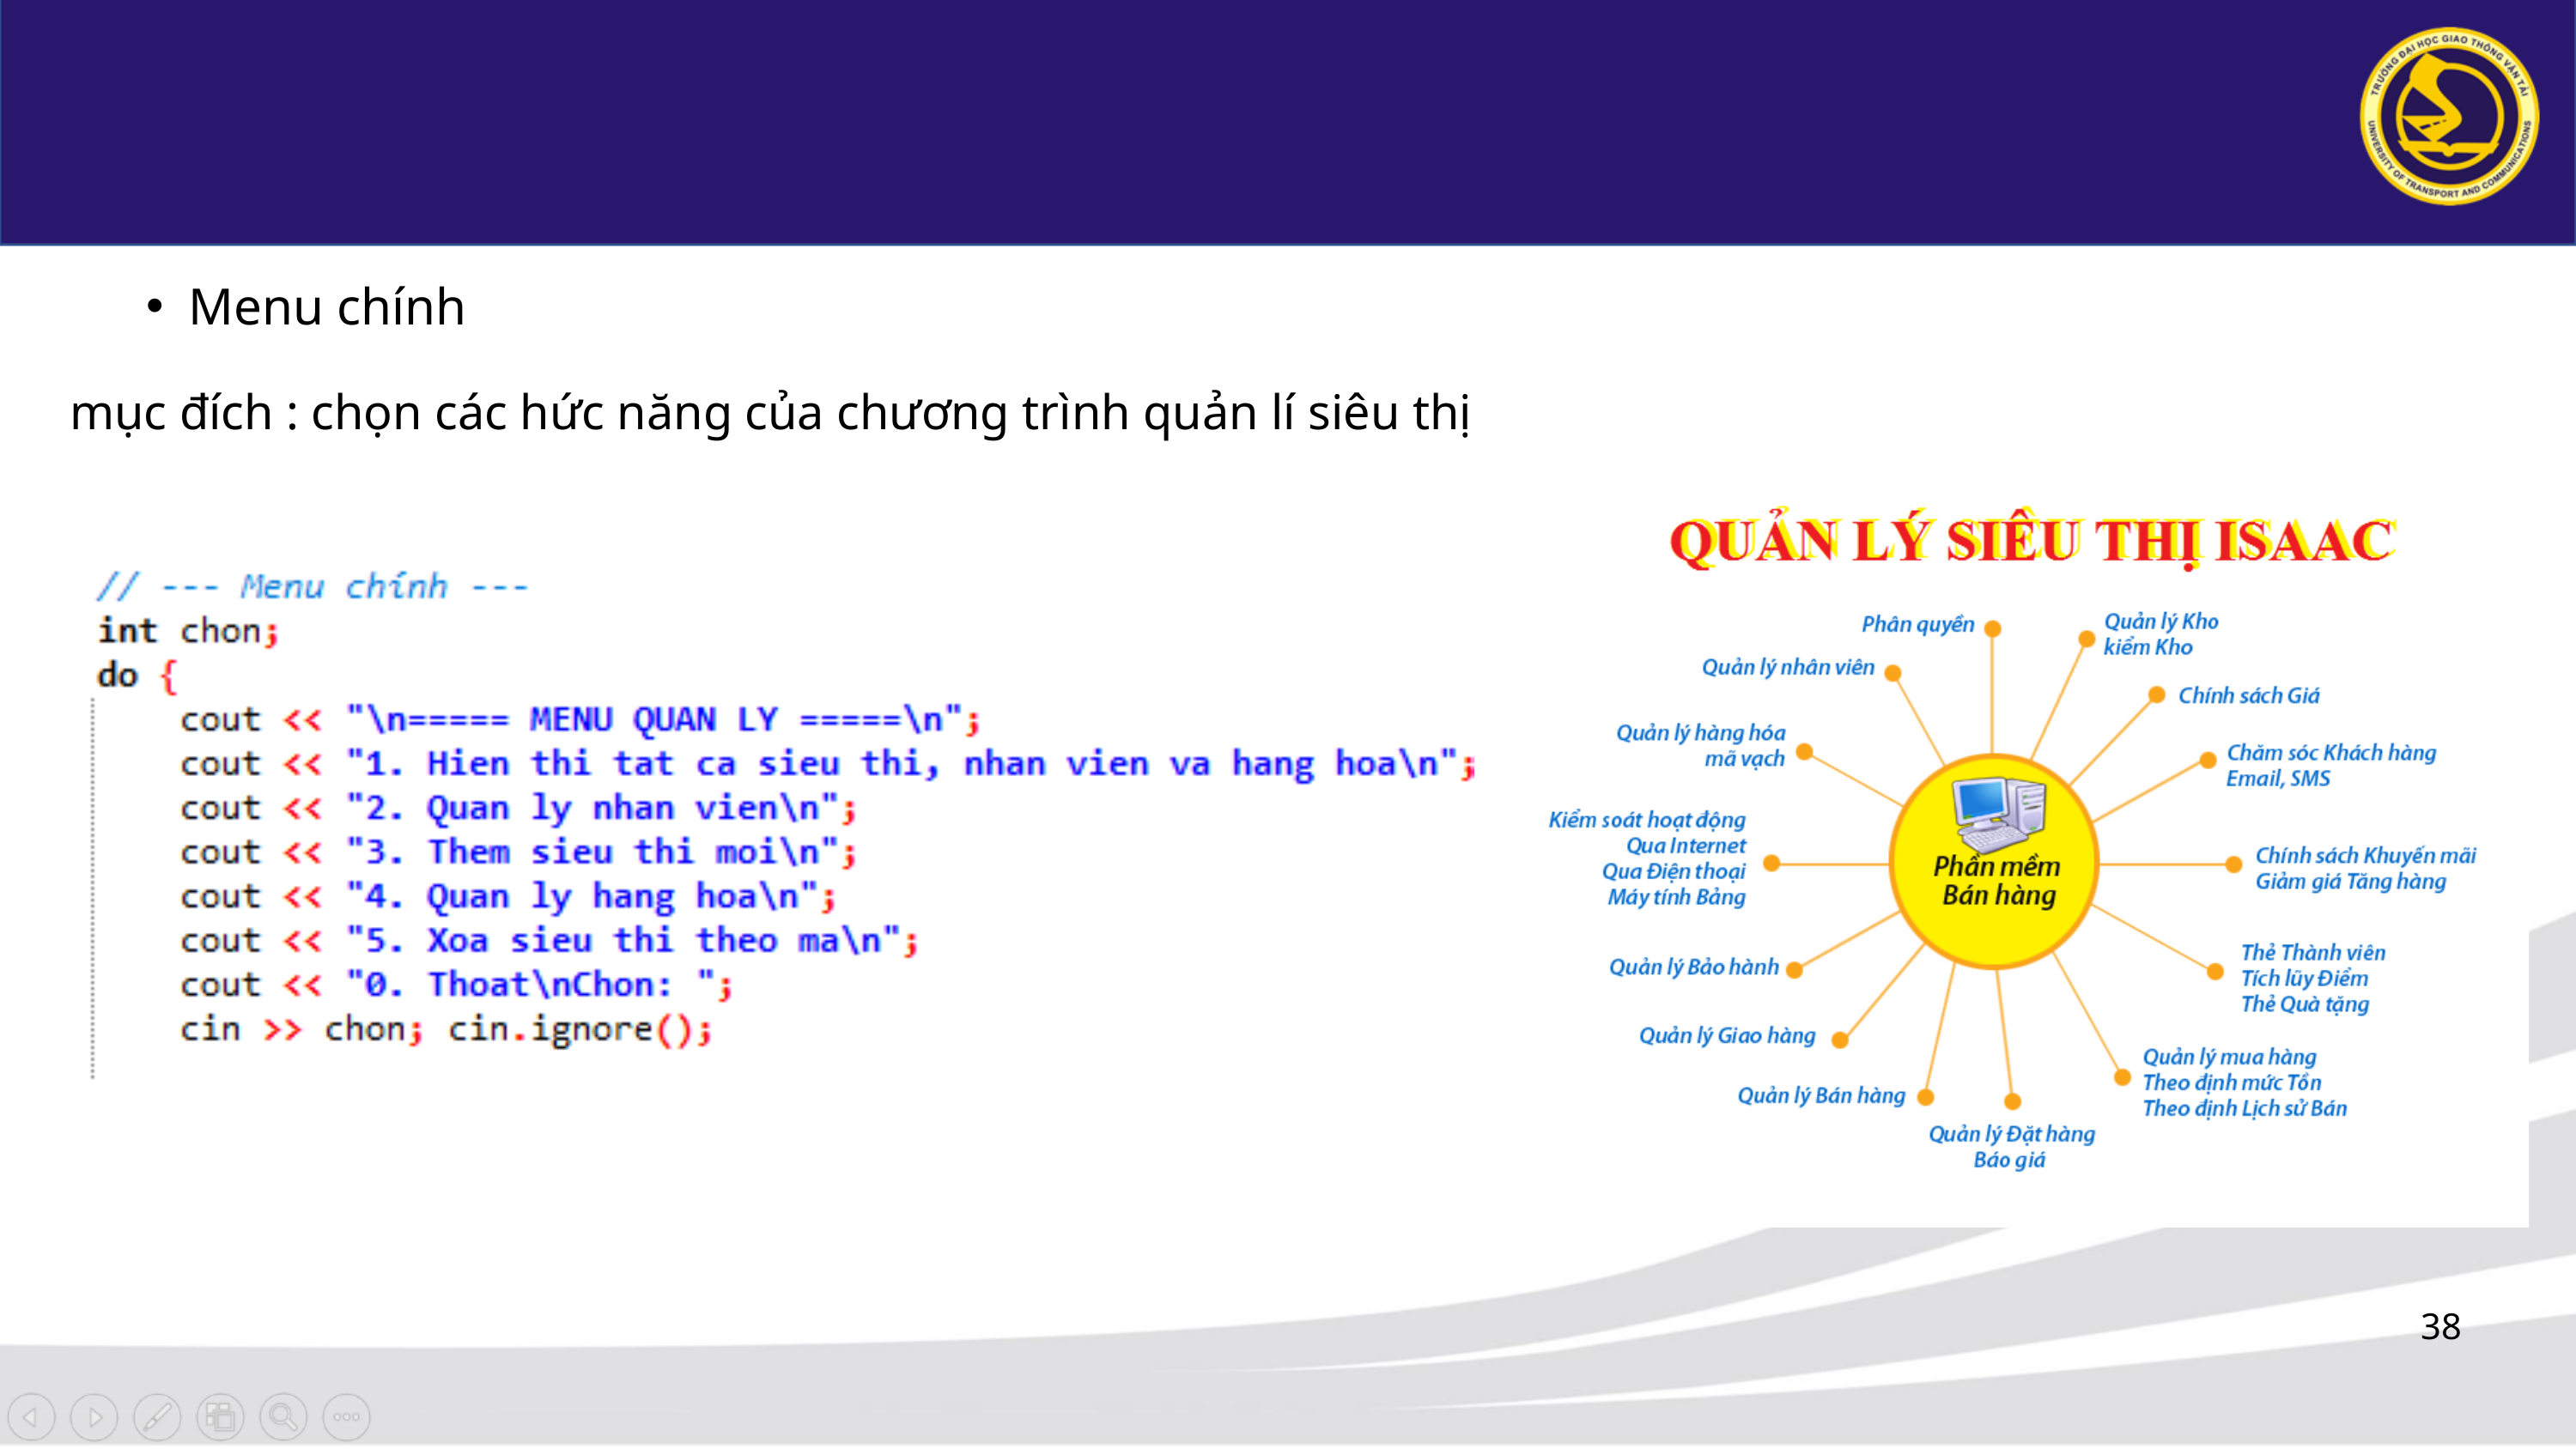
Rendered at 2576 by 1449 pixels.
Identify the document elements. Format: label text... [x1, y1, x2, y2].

text_box Menu chính [70, 264, 513, 336]
text_box [1528, 481, 2530, 1228]
text_box [0, 0, 2576, 1449]
text_box mục đích : chọn các hức năng của chương trình quản lí siêu thị [70, 371, 2093, 440]
text_box [42, 552, 1474, 1082]
text_box 38 [2421, 1296, 2463, 1348]
